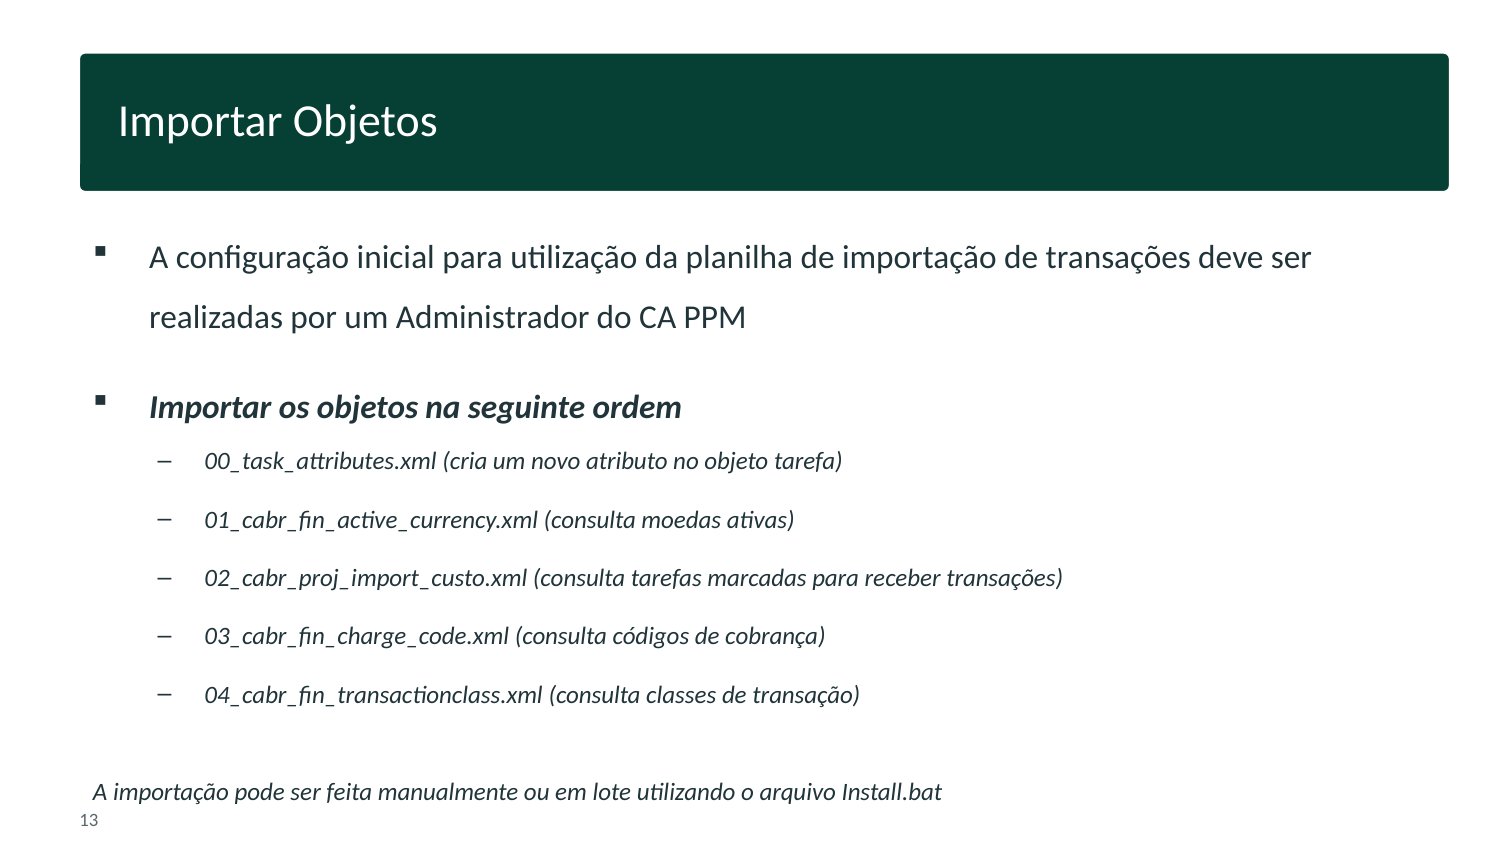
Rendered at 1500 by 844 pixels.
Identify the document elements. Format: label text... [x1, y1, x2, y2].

list A configuração inicial para utilização da planilha de importação de transações deve ser realizadas por um Administrador do CA PPM Importar os objetos na seguinte ordem 00_task_attributes.xml (cria um novo atributo no objeto tarefa) 01_cabr_fin_active_currency.xml (consulta moedas ativas) 02_cabr_proj_import_custo.xml (consulta tarefas marcadas para receber transações) 03_cabr_fin_charge_code.xml (consulta códigos de cobrança) 04_cabr_fin_transactionclass.xml (consulta classes de transação) A importação pode ser feita manualmente ou em lote utilizando o arquivo Install.bat [77, 208, 1428, 741]
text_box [77, 51, 1452, 194]
